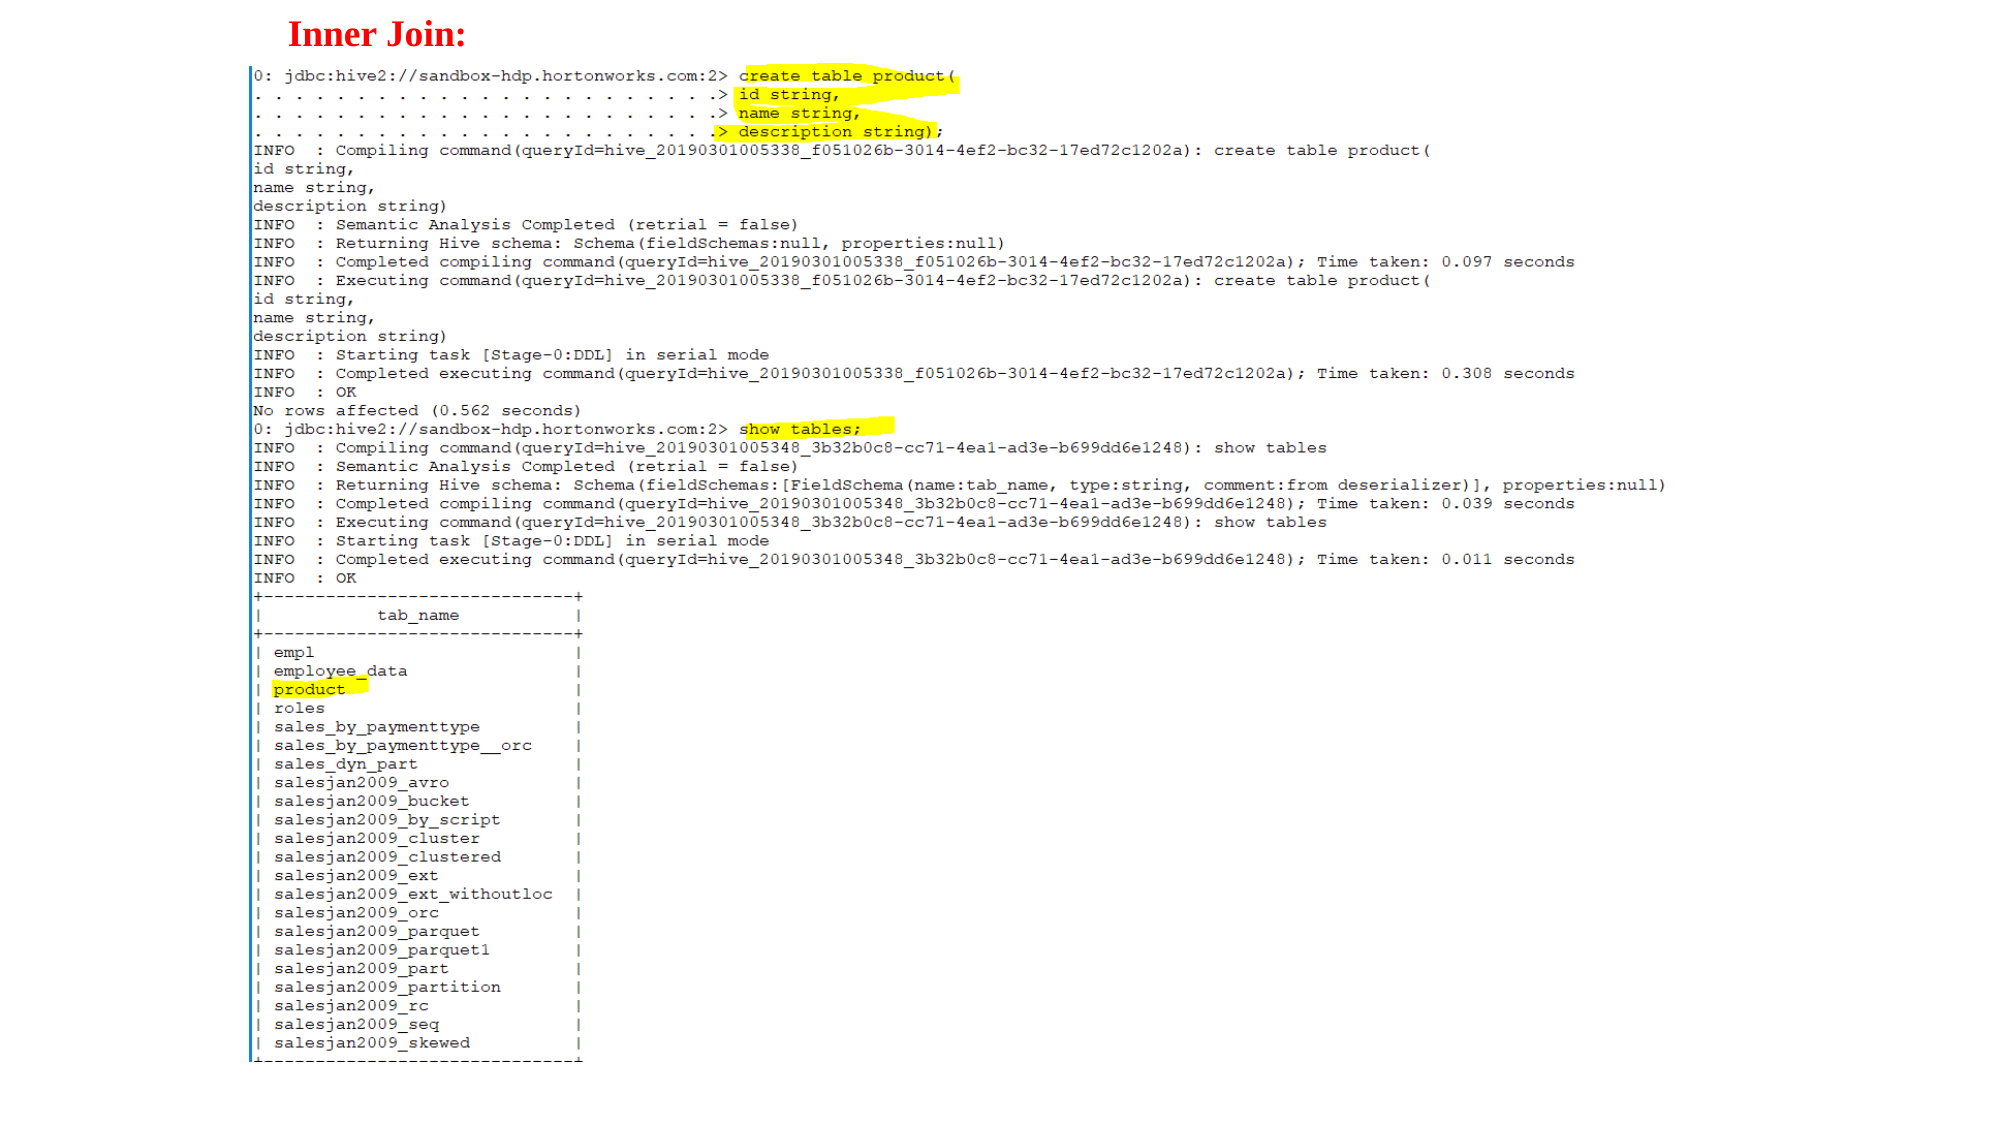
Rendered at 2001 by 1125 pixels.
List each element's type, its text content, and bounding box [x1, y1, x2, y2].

text_box Inner Join: [263, 1, 483, 62]
picture [249, 63, 1750, 1062]
